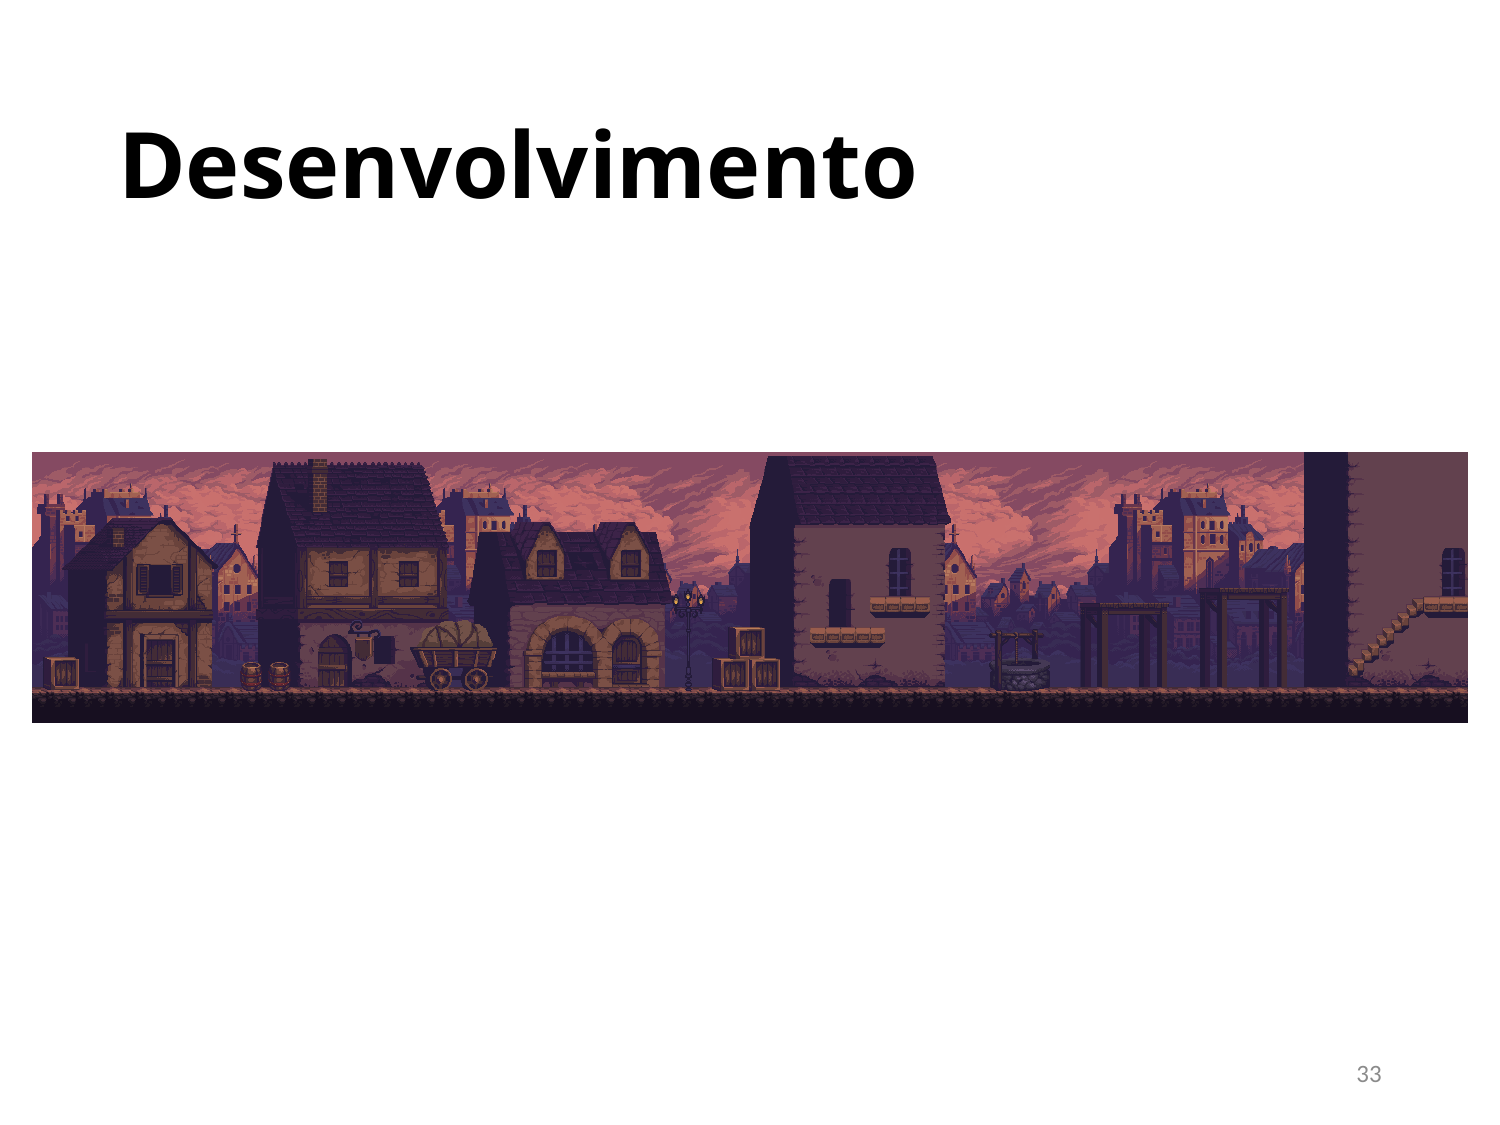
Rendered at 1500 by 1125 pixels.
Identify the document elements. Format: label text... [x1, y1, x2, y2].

title Desenvolvimento [103, 59, 1397, 278]
picture [32, 452, 1468, 723]
slide_number 33 [1059, 1042, 1397, 1103]
